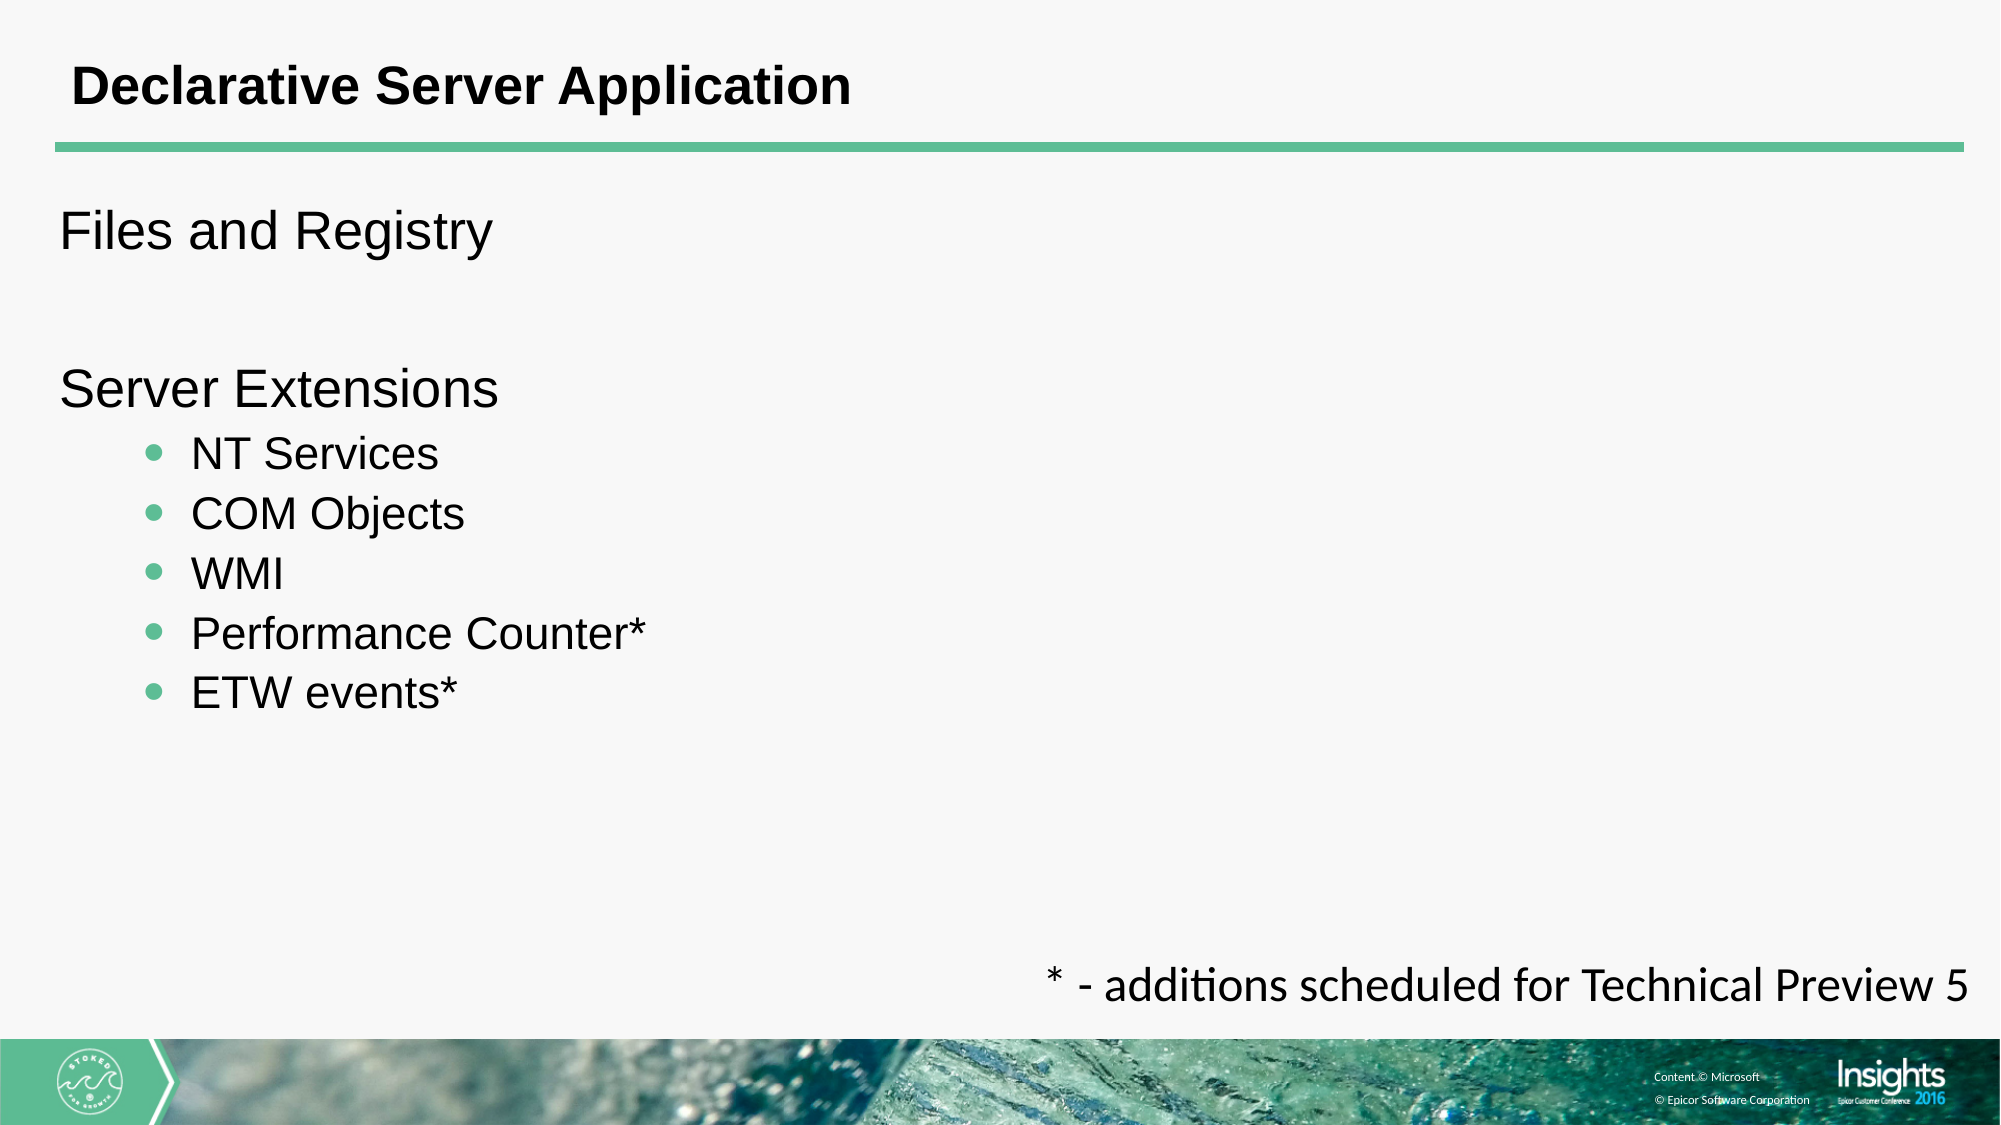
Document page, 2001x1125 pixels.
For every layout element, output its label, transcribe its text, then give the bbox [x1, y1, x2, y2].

text_box * - additions scheduled for Technical Preview 5 [871, 935, 1999, 1036]
picture [0, 1039, 2000, 1125]
title Declarative Server Application [56, 17, 1964, 156]
list Files and Registry Server Extensions NT Services COM Objects WMI Performance Counter* ETW events* [44, 195, 1956, 732]
text_box Content © Microsoft [1639, 1061, 1775, 1092]
